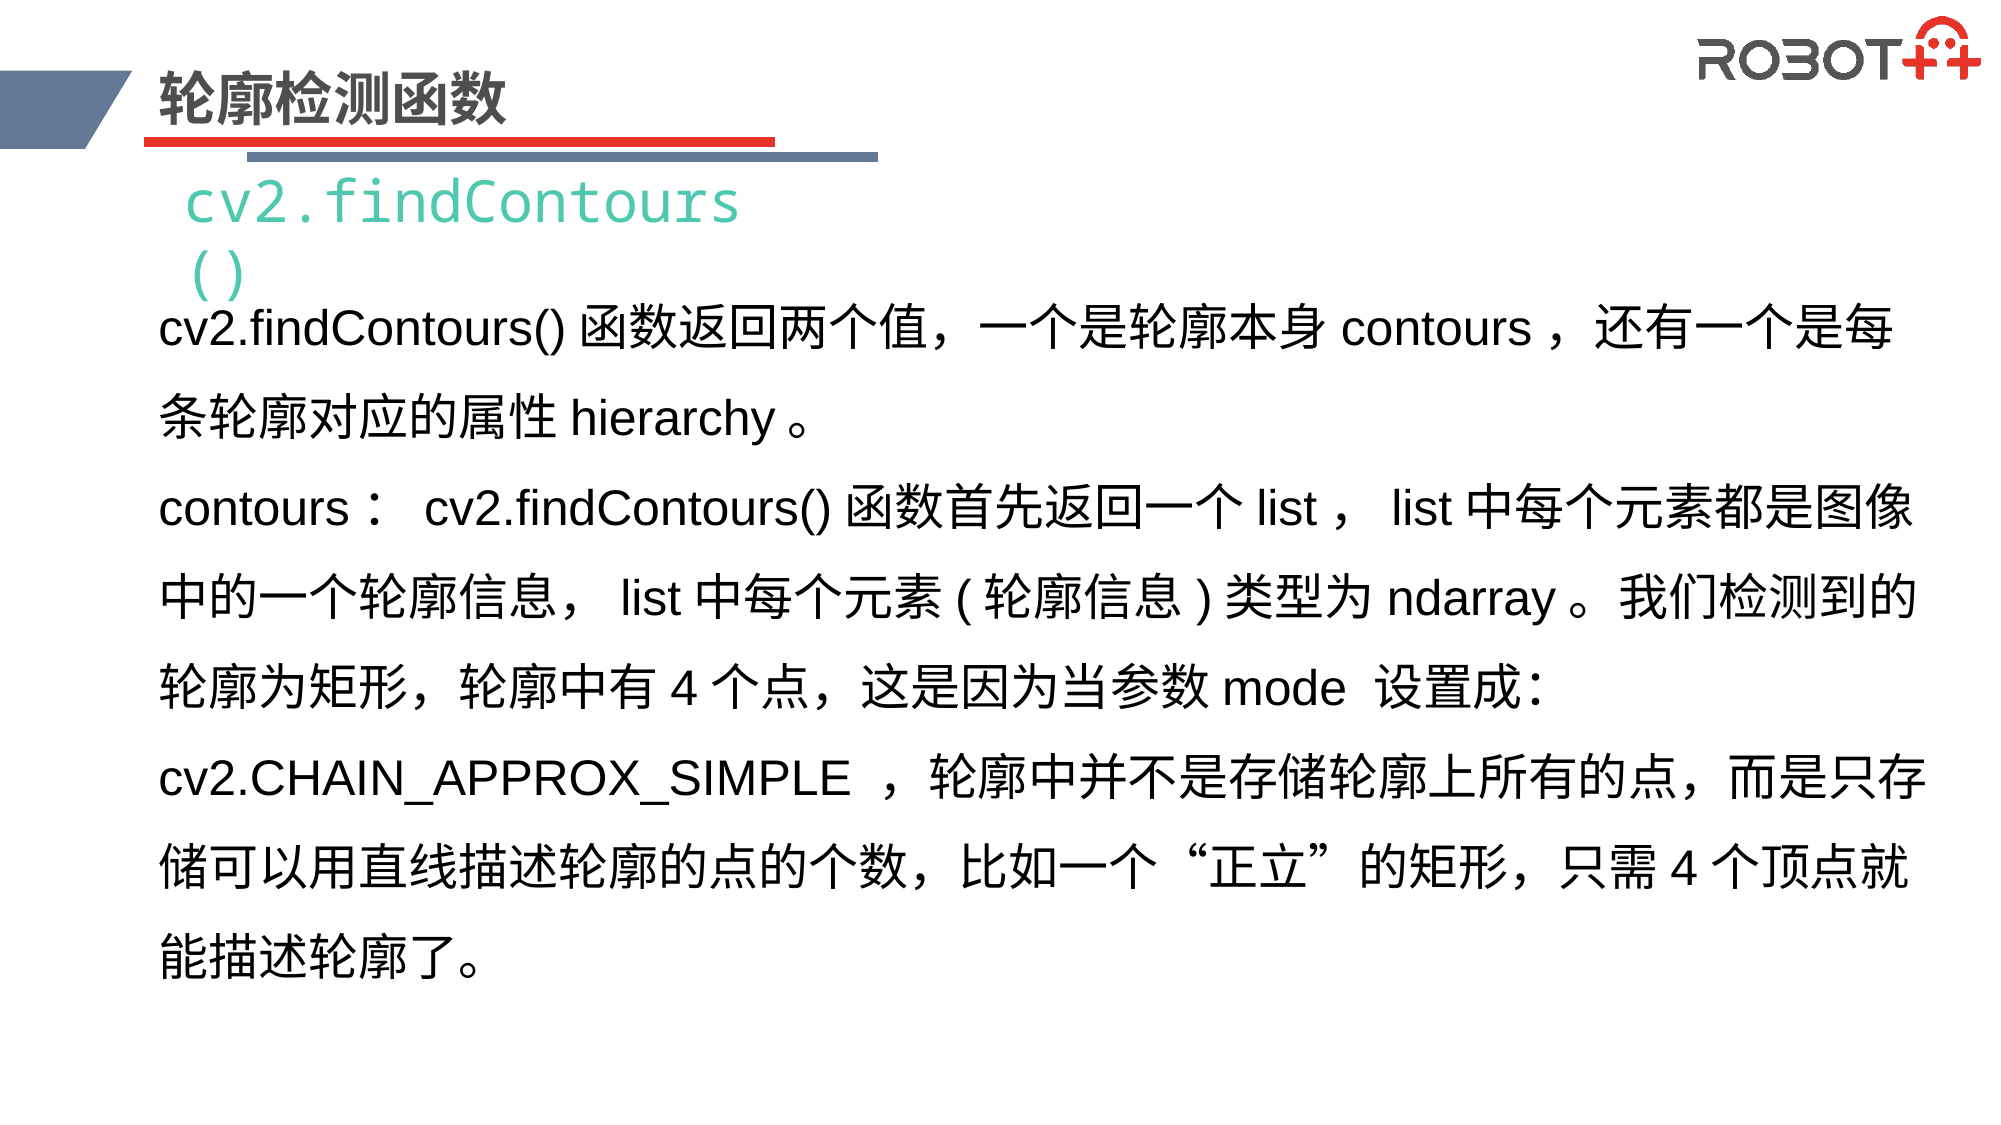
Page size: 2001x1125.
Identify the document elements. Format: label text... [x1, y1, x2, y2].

text_box 轮廓检测函数 [143, 41, 749, 137]
text_box cv2.findContours()函数返回两个值，一个是轮廓本身contours，还有一个是每条轮廓对应的属性hierarchy。 contours：cv2.findContours()函数首先返回一个list，list中每个元素都是图像中的一个轮廓信息，list中每个元素(轮廓信息)类型为ndarray。我们检测到的轮廓为矩形，轮廓中有4个点，这是因为当参数mode 设置成： cv2.CHAIN_APPROX_SIMPLE ，轮廓中并不是存储轮廓上所有的点，而是只存储可以用直线描述轮廓的点的个数，比如一个“正立”的矩形，只需4个顶点就能描述轮廓了。 [143, 258, 1956, 993]
picture [1697, 16, 1981, 80]
text_box cv2.findContours() [168, 157, 774, 258]
text_box [0, 70, 133, 149]
